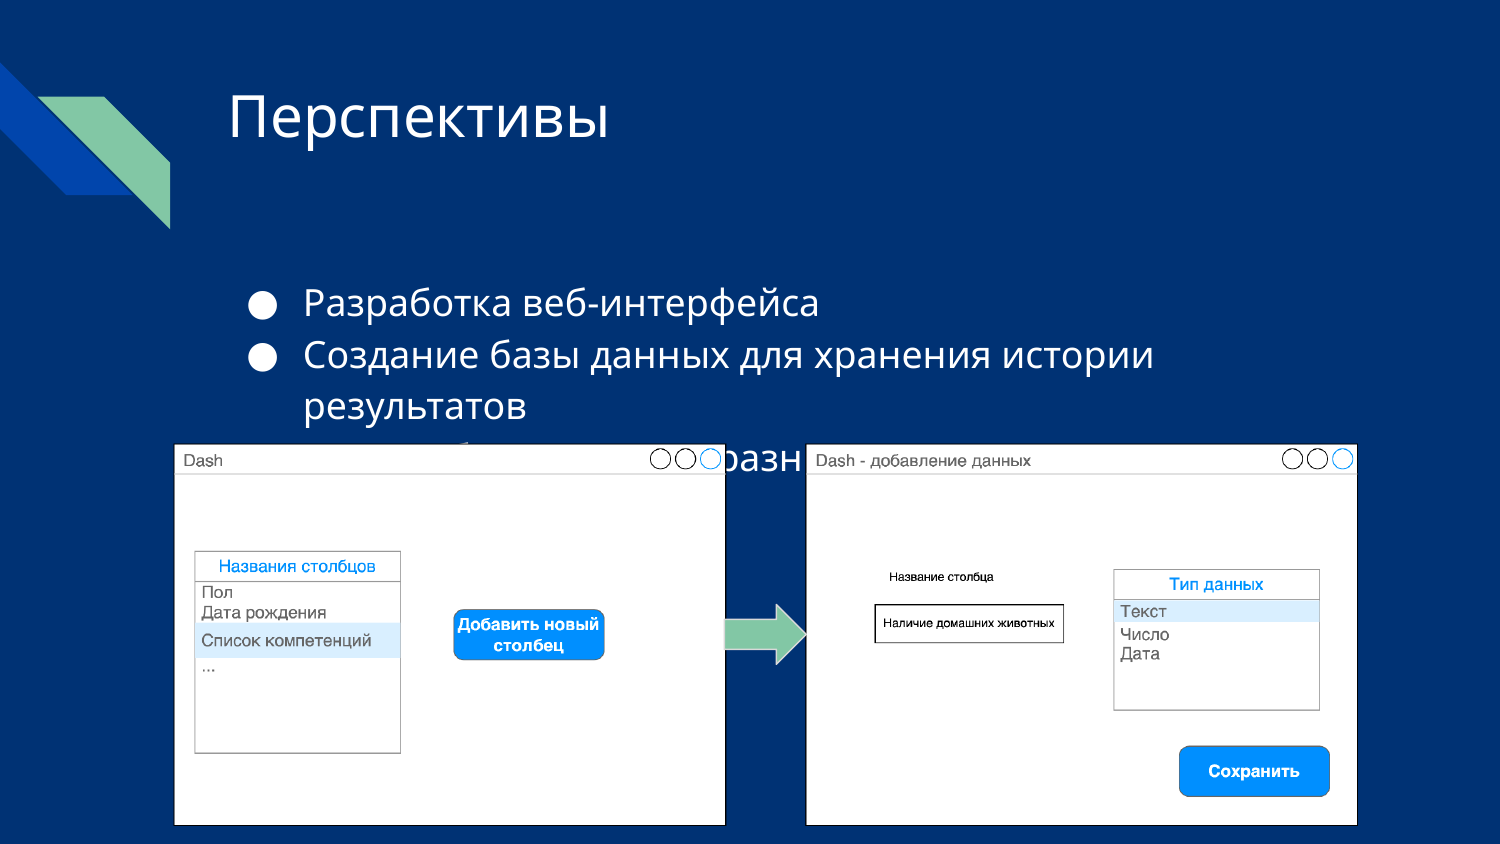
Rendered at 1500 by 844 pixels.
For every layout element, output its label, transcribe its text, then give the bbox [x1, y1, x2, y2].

picture [162, 433, 1368, 836]
title Перспективы [212, 64, 1368, 215]
list Разработка веб-интерфейса Создание базы данных для хранения истории результатов Масштабирование на разные данные [212, 257, 1368, 432]
